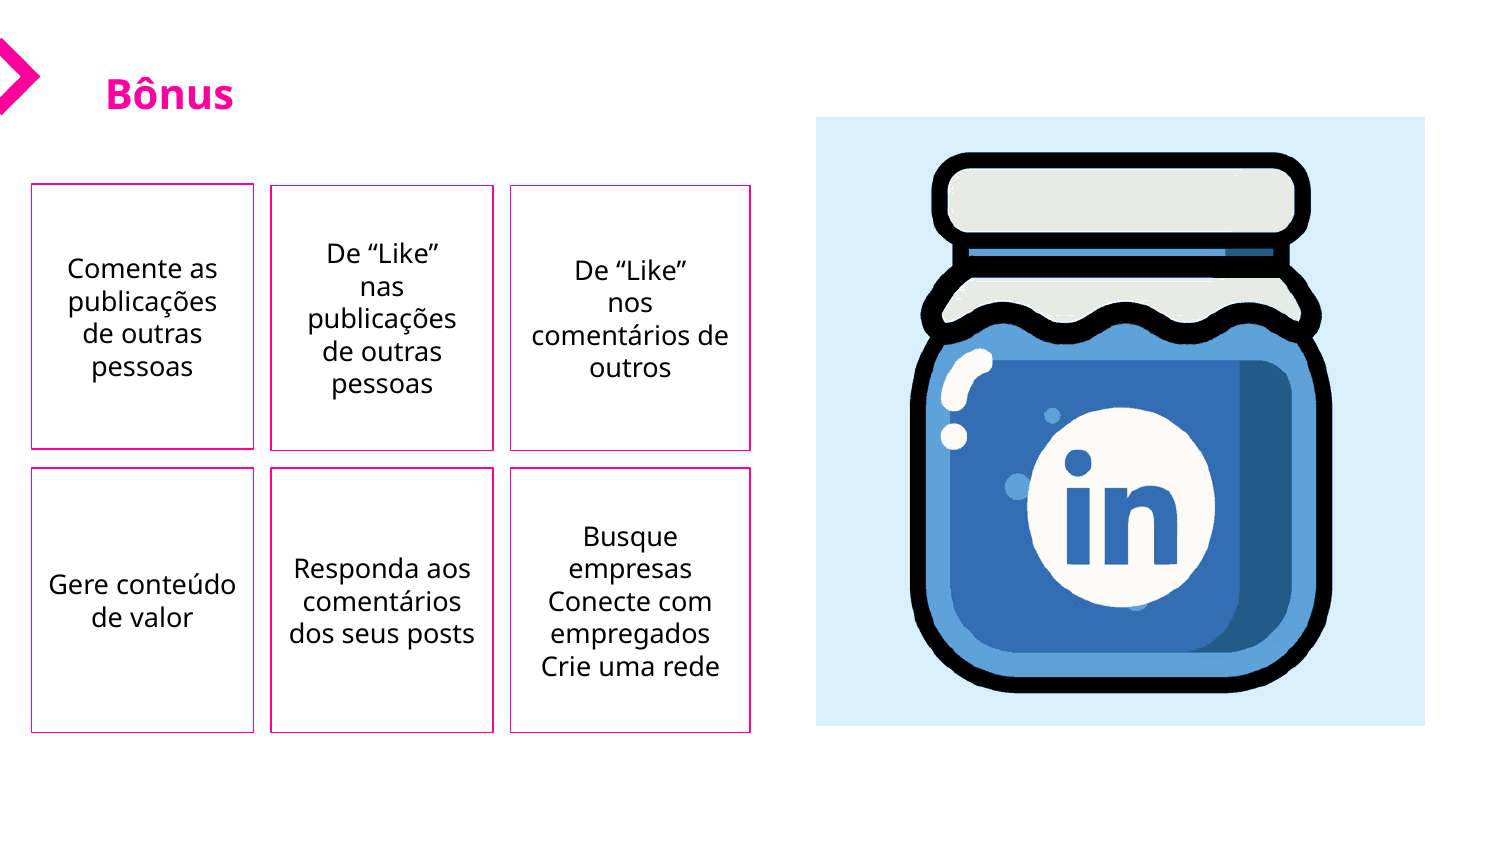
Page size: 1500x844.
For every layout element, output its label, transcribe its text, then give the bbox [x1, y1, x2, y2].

text_box Comente as publicações de outras pessoas [31, 183, 254, 449]
text_box Gere conteúdo de valor [31, 467, 254, 733]
text_box De “Like” nas publicações de outras pessoas [271, 185, 494, 451]
text_box De “Like” nos comentários de outros [510, 185, 750, 451]
text_box Busque empresas Conecte com empregados Crie uma rede [510, 467, 750, 733]
picture [0, 31, 49, 121]
text_box Responda aos comentários dos seus posts [271, 467, 494, 733]
picture [815, 117, 1425, 727]
text_box Bônus [89, 41, 839, 136]
